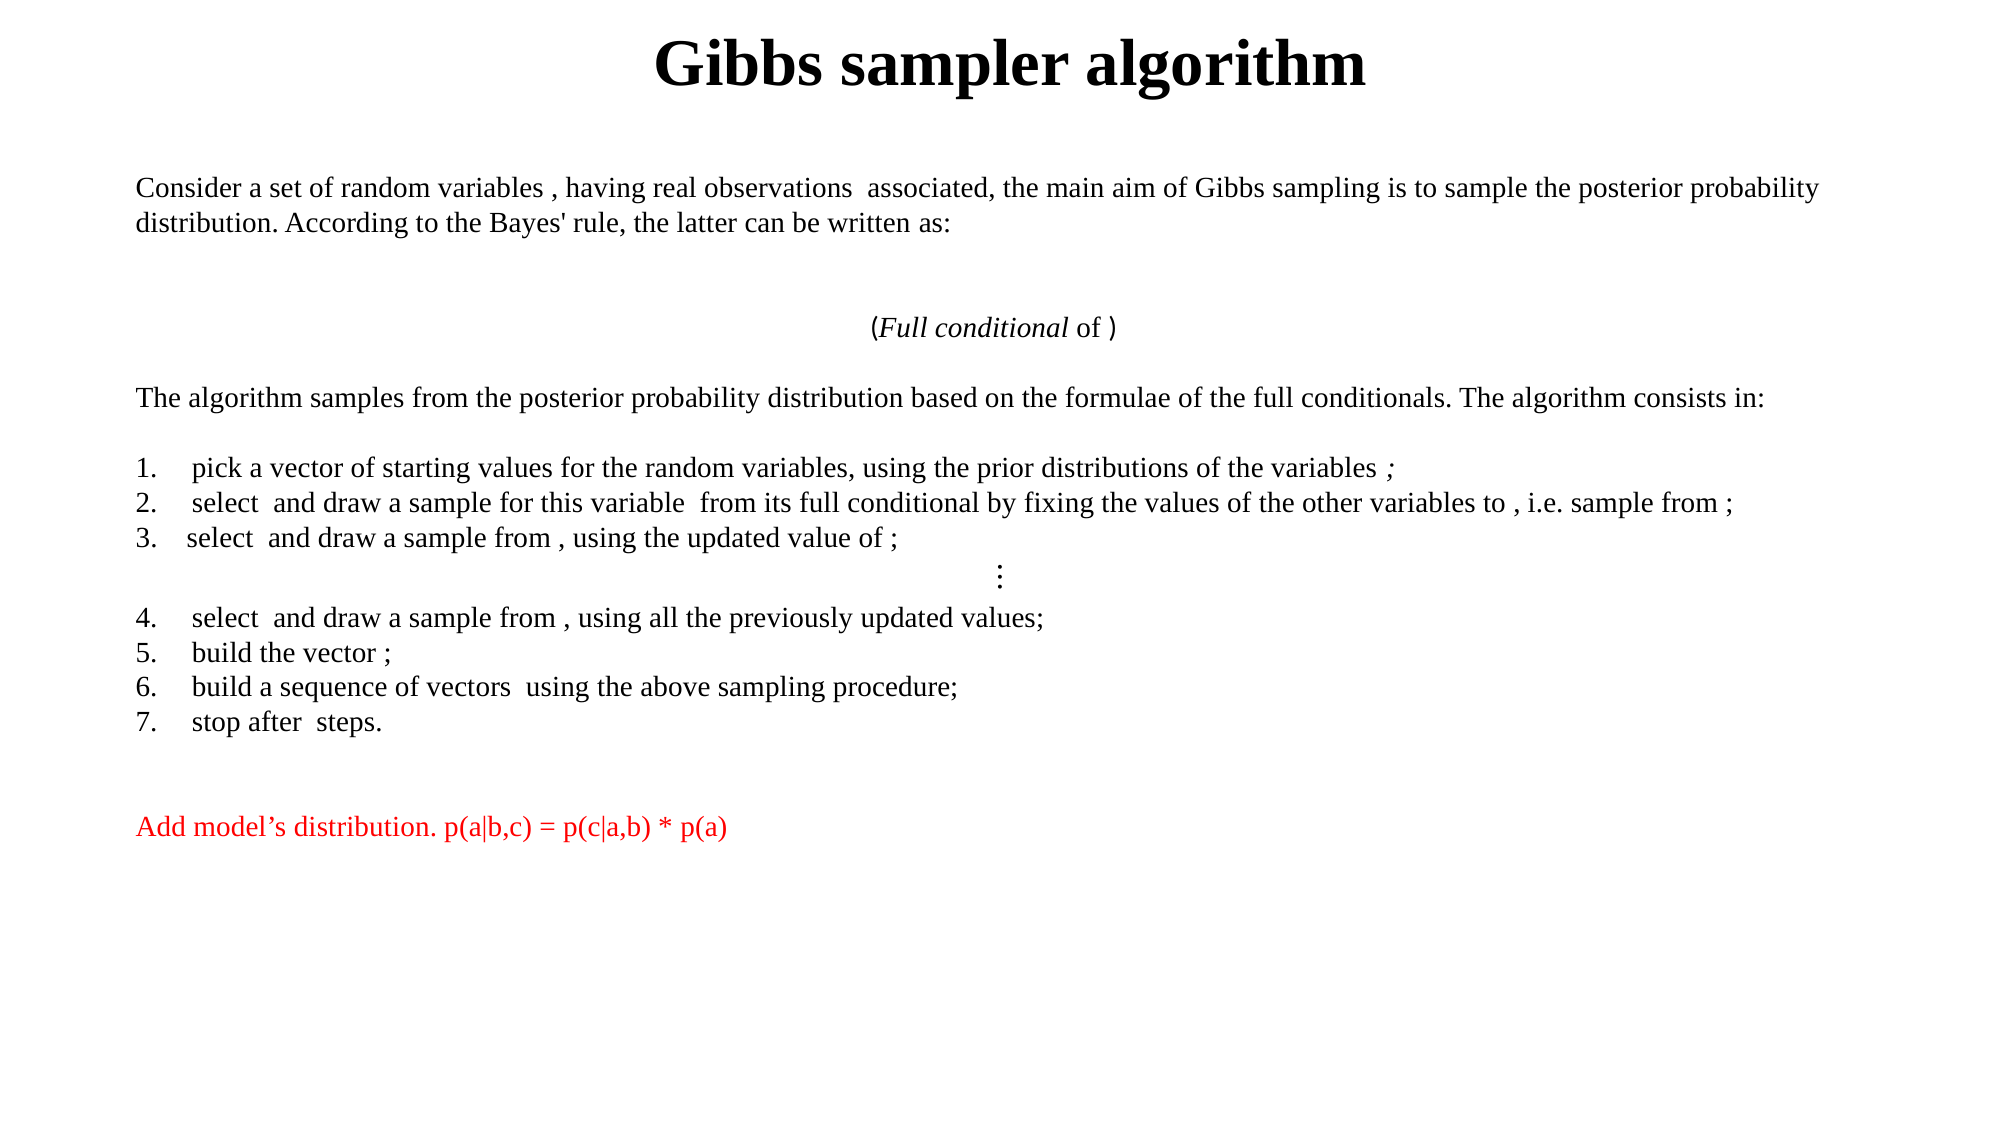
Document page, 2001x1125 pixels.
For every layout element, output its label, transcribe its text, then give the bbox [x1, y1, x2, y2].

title Gibbs sampler algorithm [148, 0, 1874, 128]
